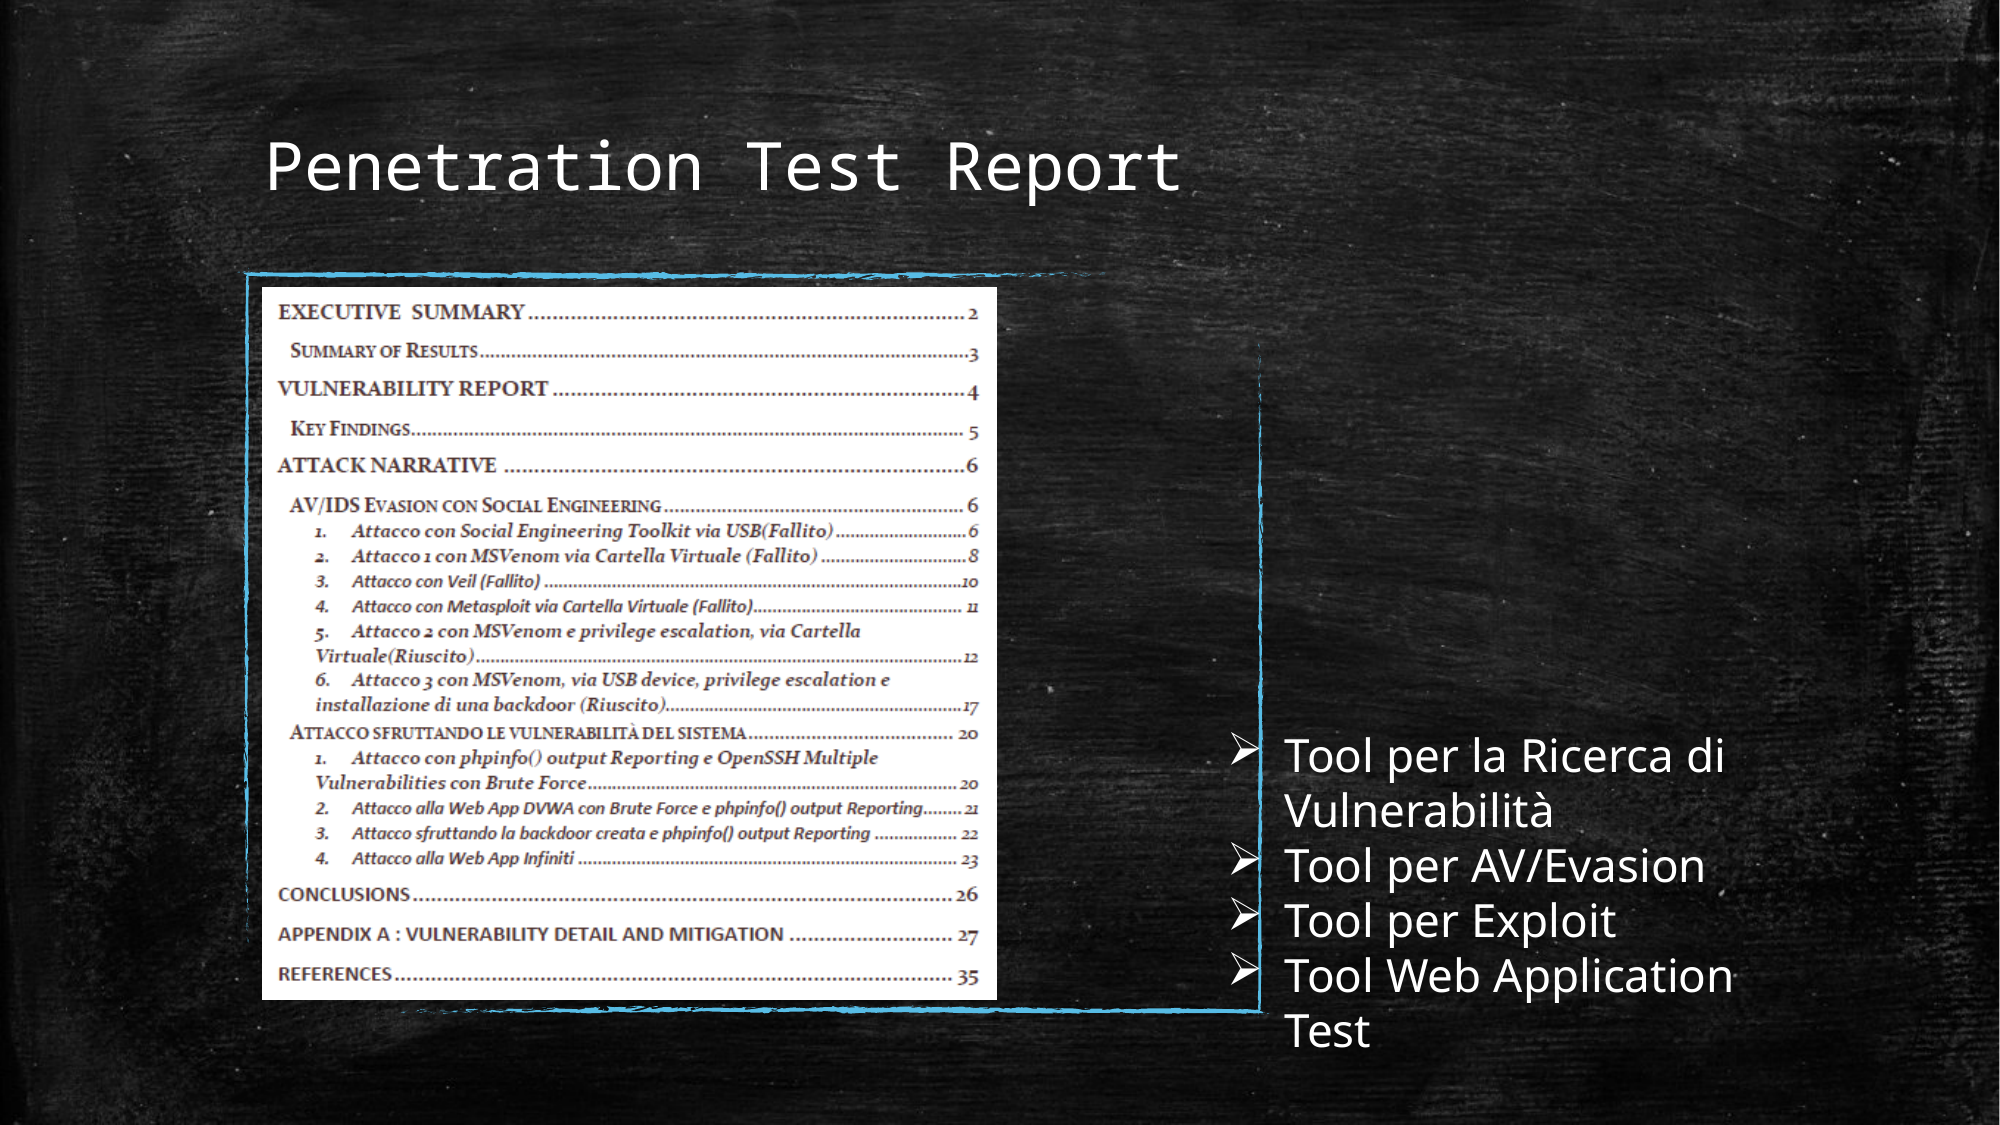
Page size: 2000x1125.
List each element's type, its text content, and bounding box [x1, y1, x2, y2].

picture [262, 287, 997, 1000]
text_box Tool per la Ricerca di Vulnerabilità Tool per AV/Evasion Tool per Exploit Tool Web Application Test [1174, 719, 1825, 1065]
title Penetration Test Report [249, 45, 1750, 213]
